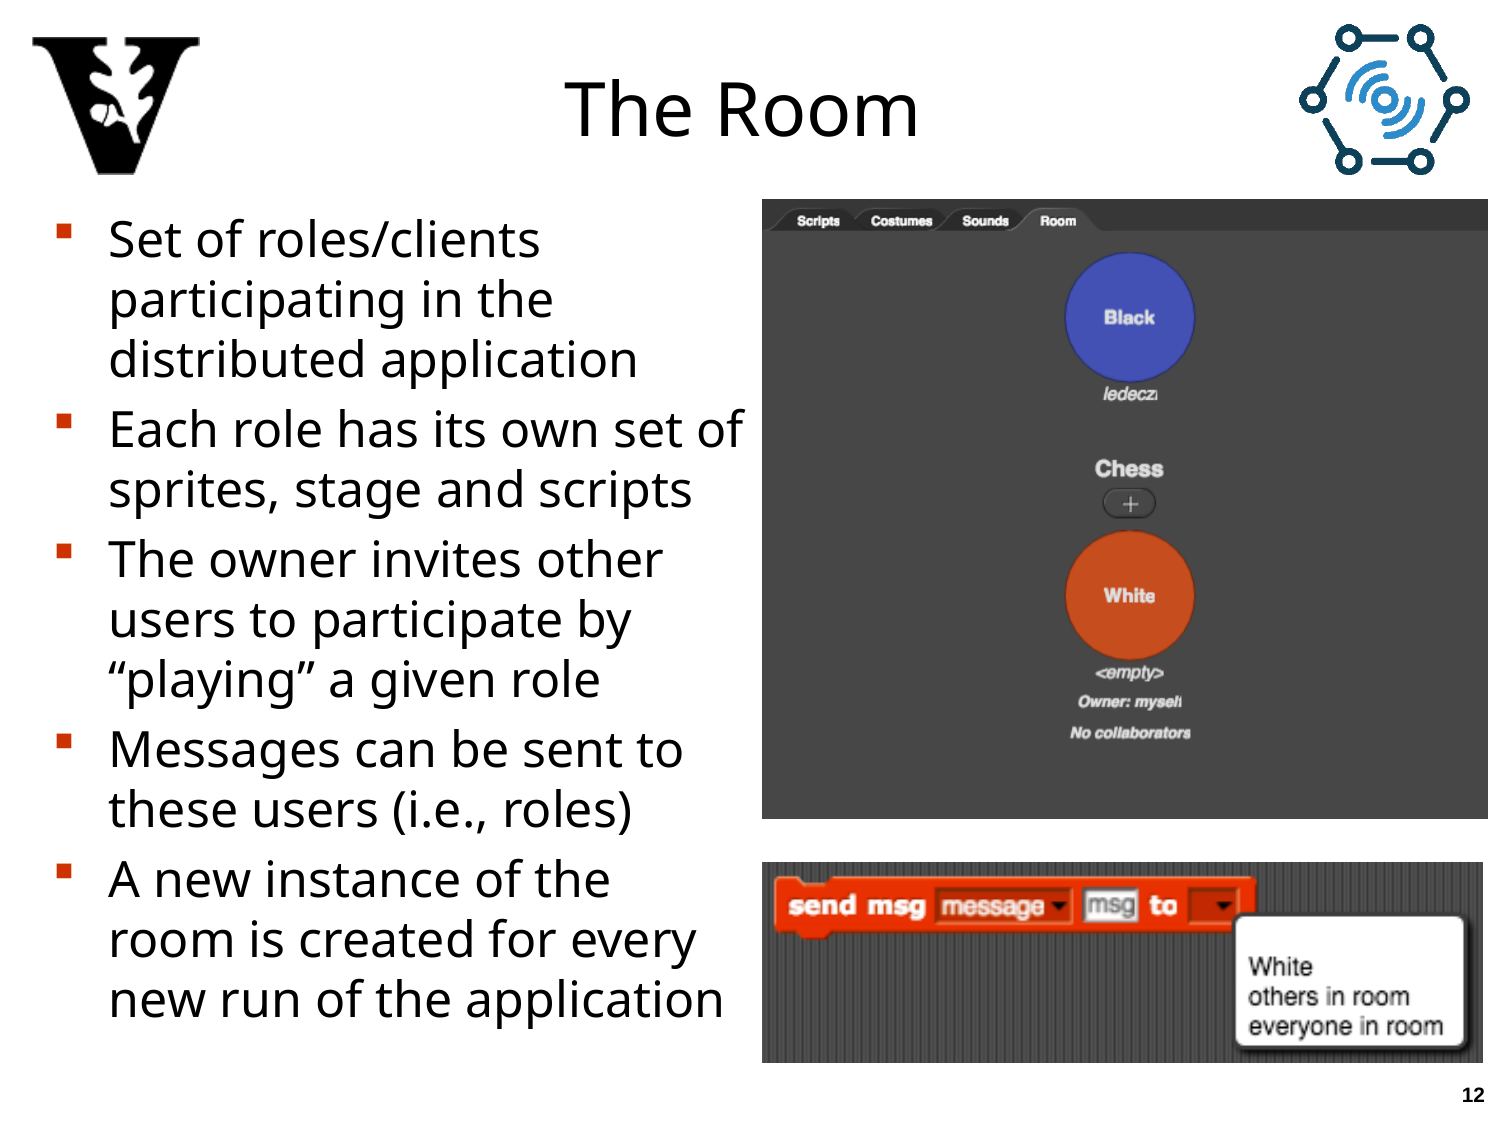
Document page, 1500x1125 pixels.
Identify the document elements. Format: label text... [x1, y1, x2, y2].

picture [762, 862, 1483, 1063]
picture [762, 199, 1488, 819]
picture [32, 37, 200, 175]
list Set of roles/clients participating in the distributed application Each role has its own set of sprites, stage and scripts The owner invites other users to participate by “playing” a given role Messages can be sent to these users (i.e., roles) A new instance of the room is created for every new run of the application [37, 200, 763, 1038]
picture [1299, 24, 1470, 175]
title The Room [237, 37, 1250, 175]
slide_number 12 [1374, 1062, 1500, 1125]
